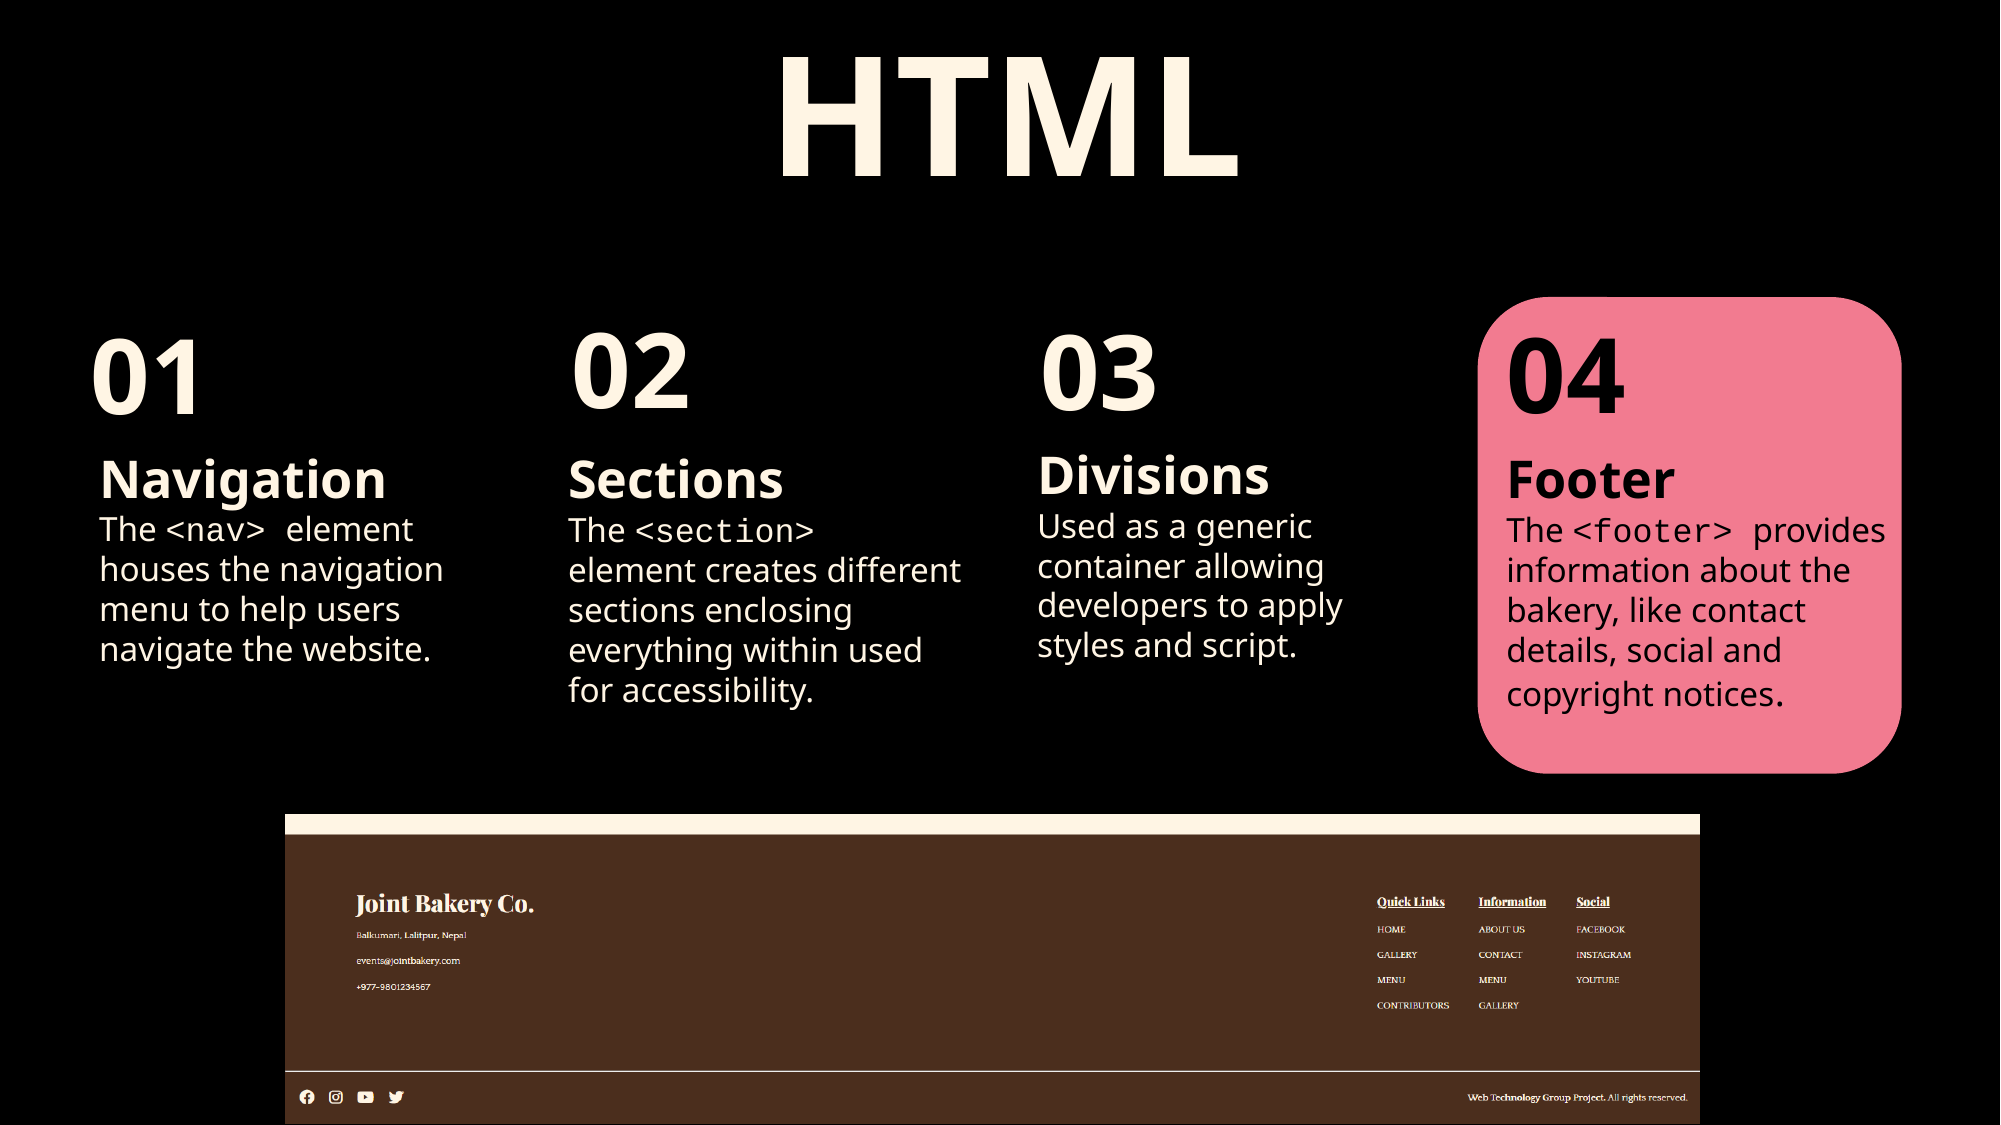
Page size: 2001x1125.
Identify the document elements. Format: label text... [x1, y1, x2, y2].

text_box [1522, 295, 1903, 439]
text_box 04 [1492, 301, 1642, 439]
text_box 01 [76, 303, 226, 443]
text_box 02 [557, 297, 707, 437]
text_box Navigation The <nav> element houses the navigation menu to help users navigate the website. [84, 438, 509, 676]
picture [285, 814, 1700, 1124]
text_box Footer The <footer> provides information about the bakery, like contact details, social and copyright notices. [1491, 439, 1916, 722]
text_box Divisions Used as a generic container allowing developers to apply styles and script. [1022, 434, 1447, 672]
text_box HTML [669, 2, 1344, 218]
text_box 03 [1025, 299, 1175, 434]
text_box Sections The <section> element creates different sections enclosing everything within used for accessibility. [553, 439, 978, 717]
text_box [1476, 323, 1901, 775]
